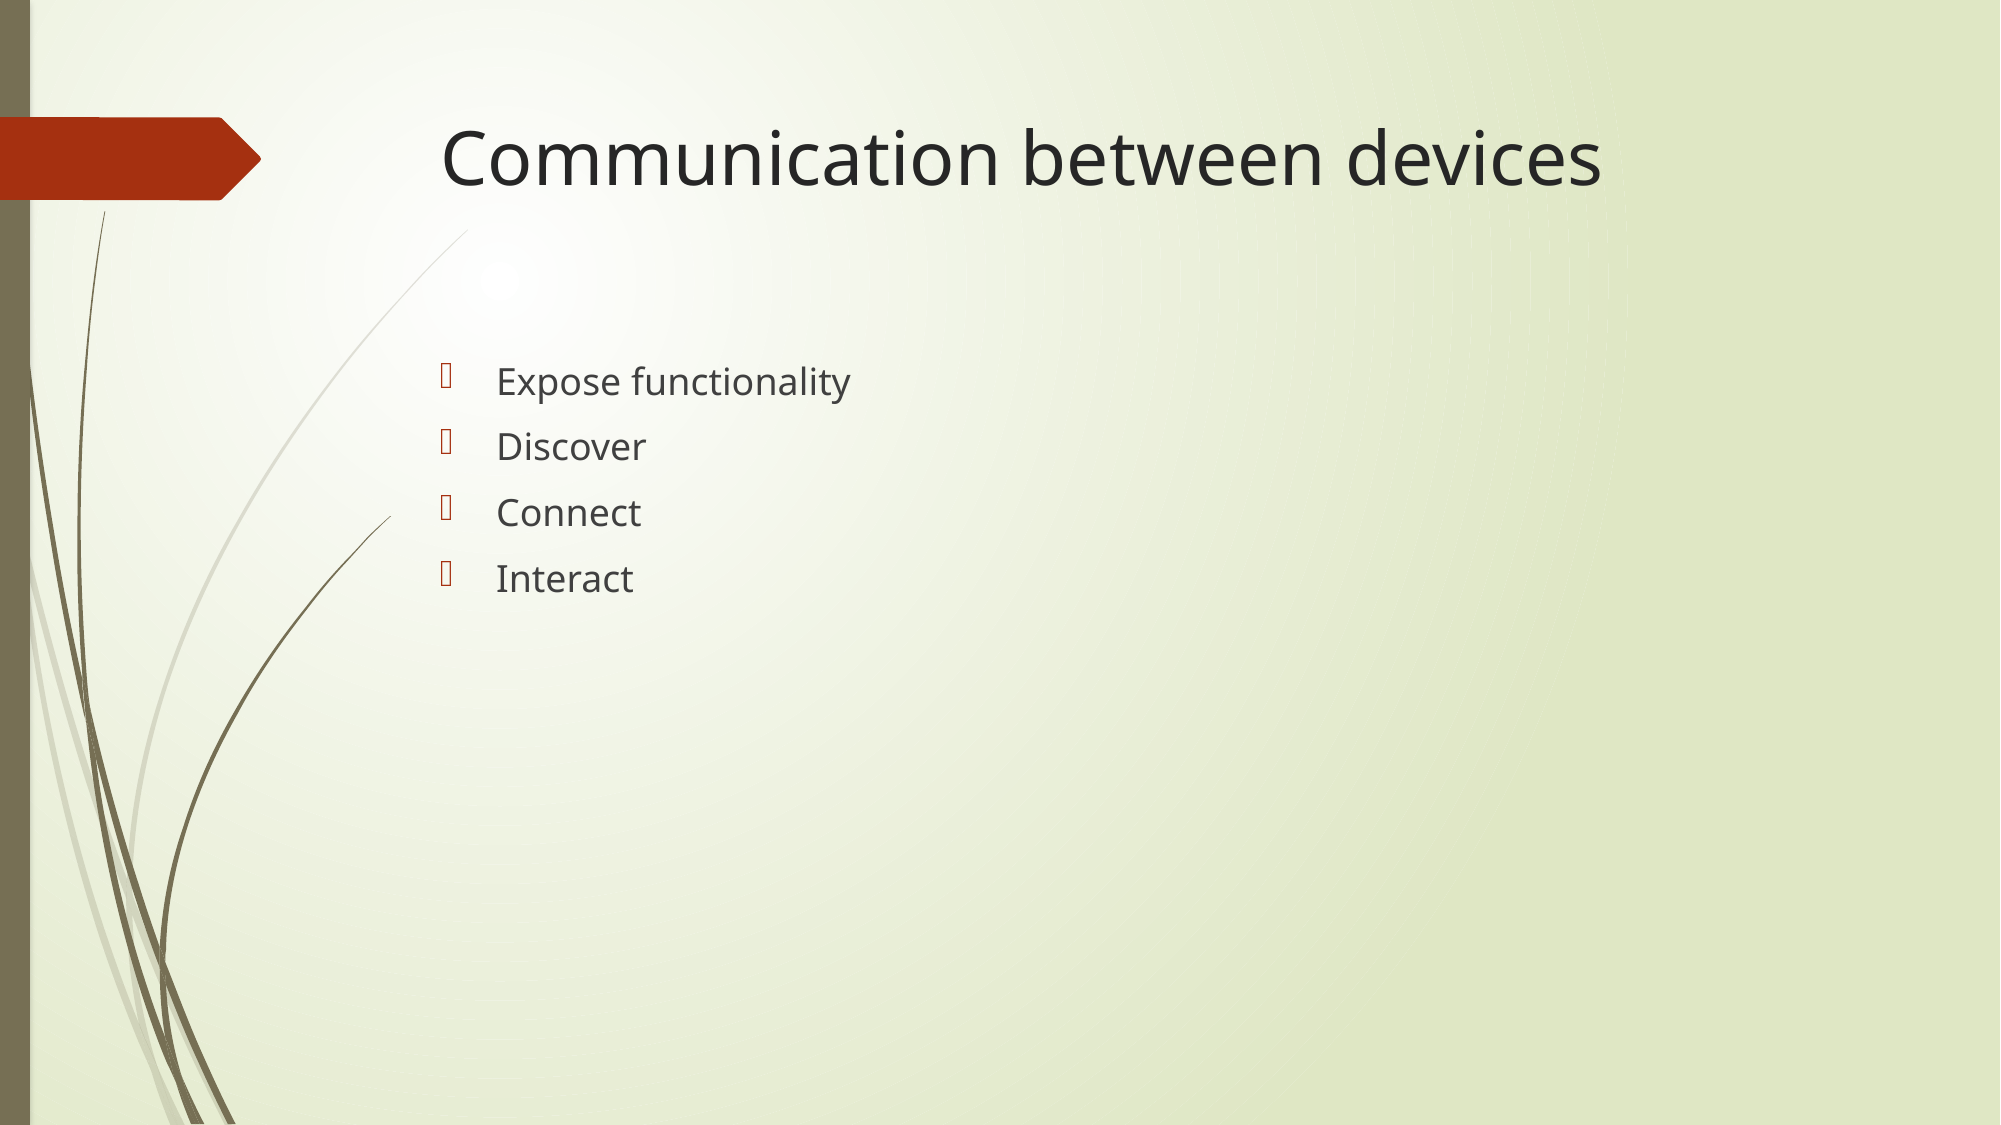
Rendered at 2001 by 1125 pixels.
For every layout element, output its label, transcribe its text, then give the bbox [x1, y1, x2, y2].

list Expose functionality Discover Connect Interact [424, 350, 1888, 970]
title Communication between devices [425, 102, 1888, 313]
